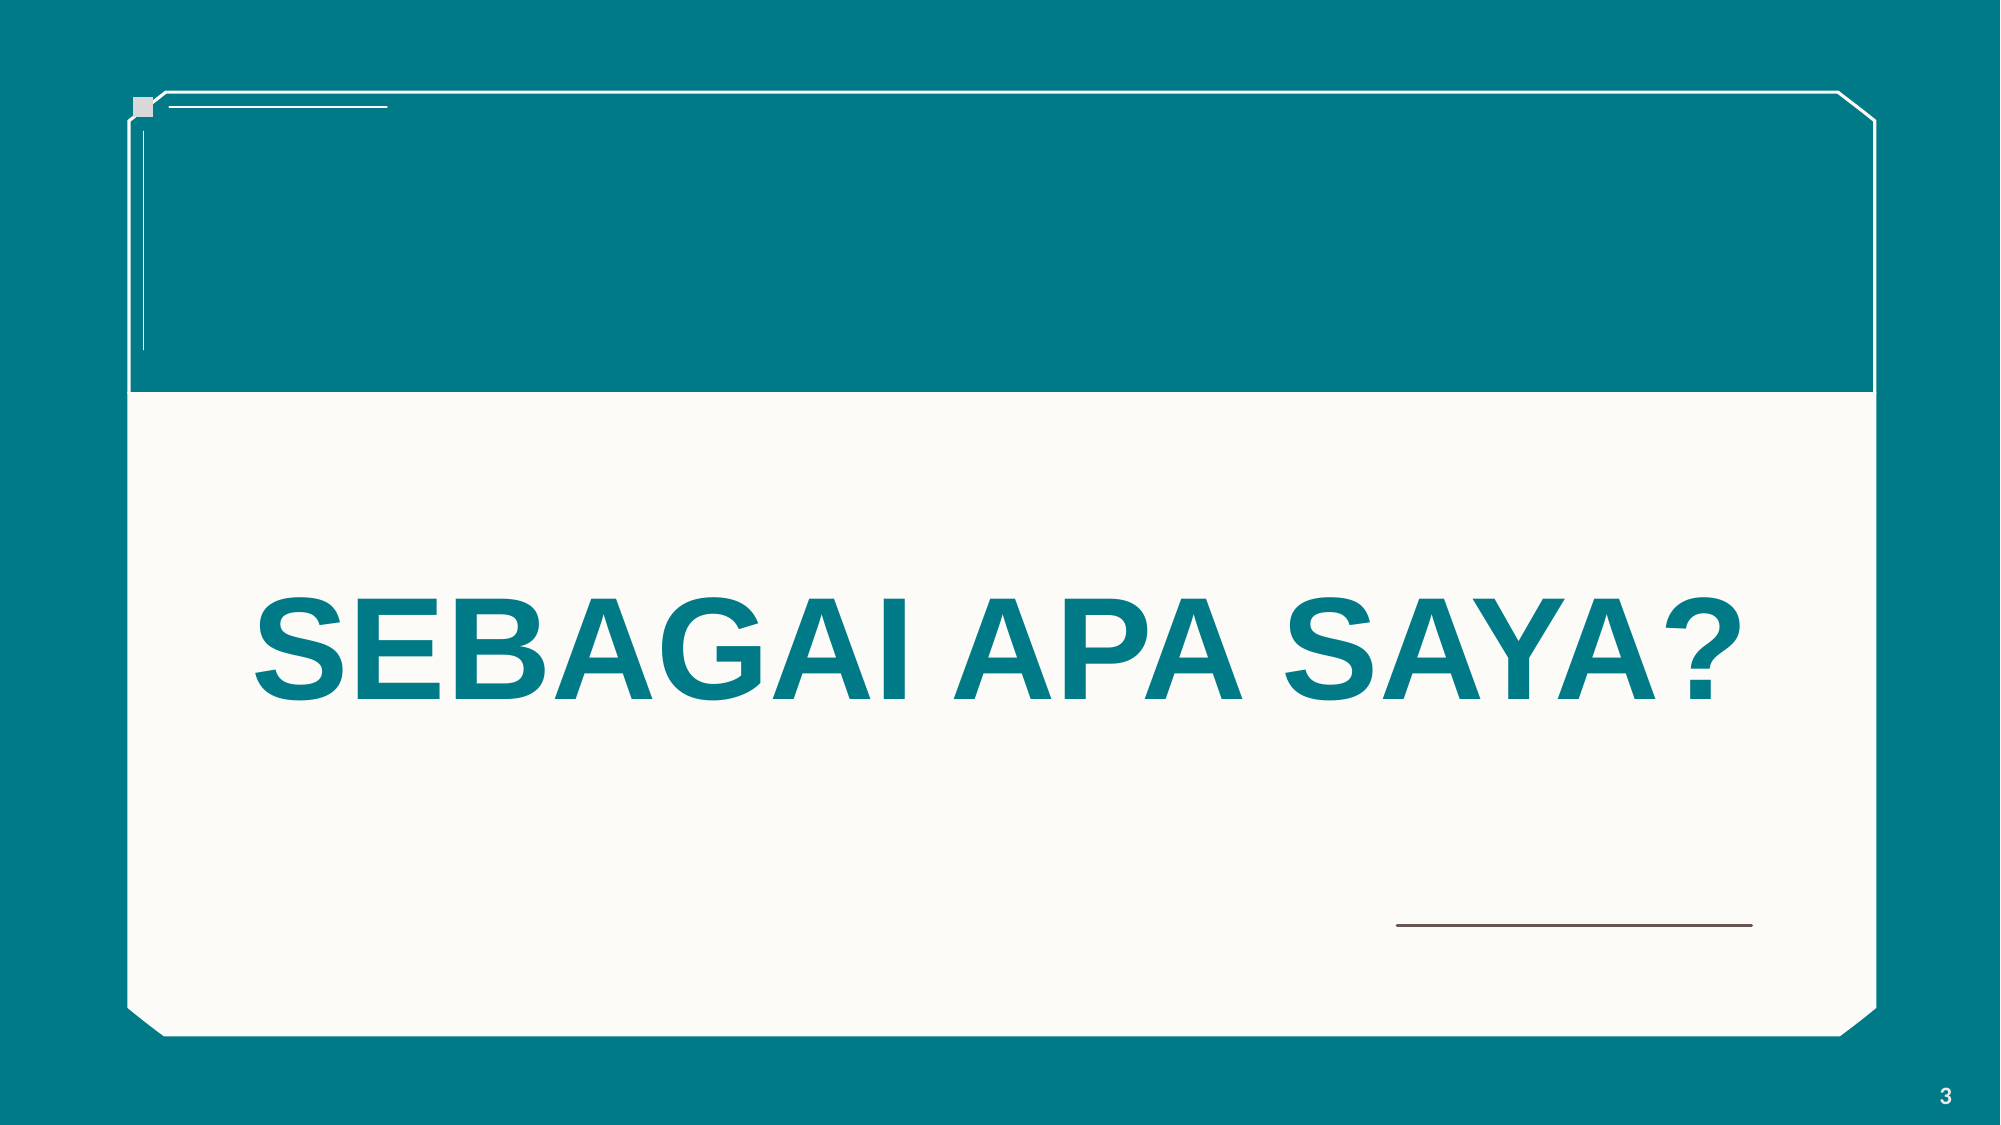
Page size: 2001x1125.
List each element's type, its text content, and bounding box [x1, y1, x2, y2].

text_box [109, 393, 1895, 1062]
slide_number 3 [1896, 1065, 1968, 1125]
text_box [133, 97, 153, 117]
